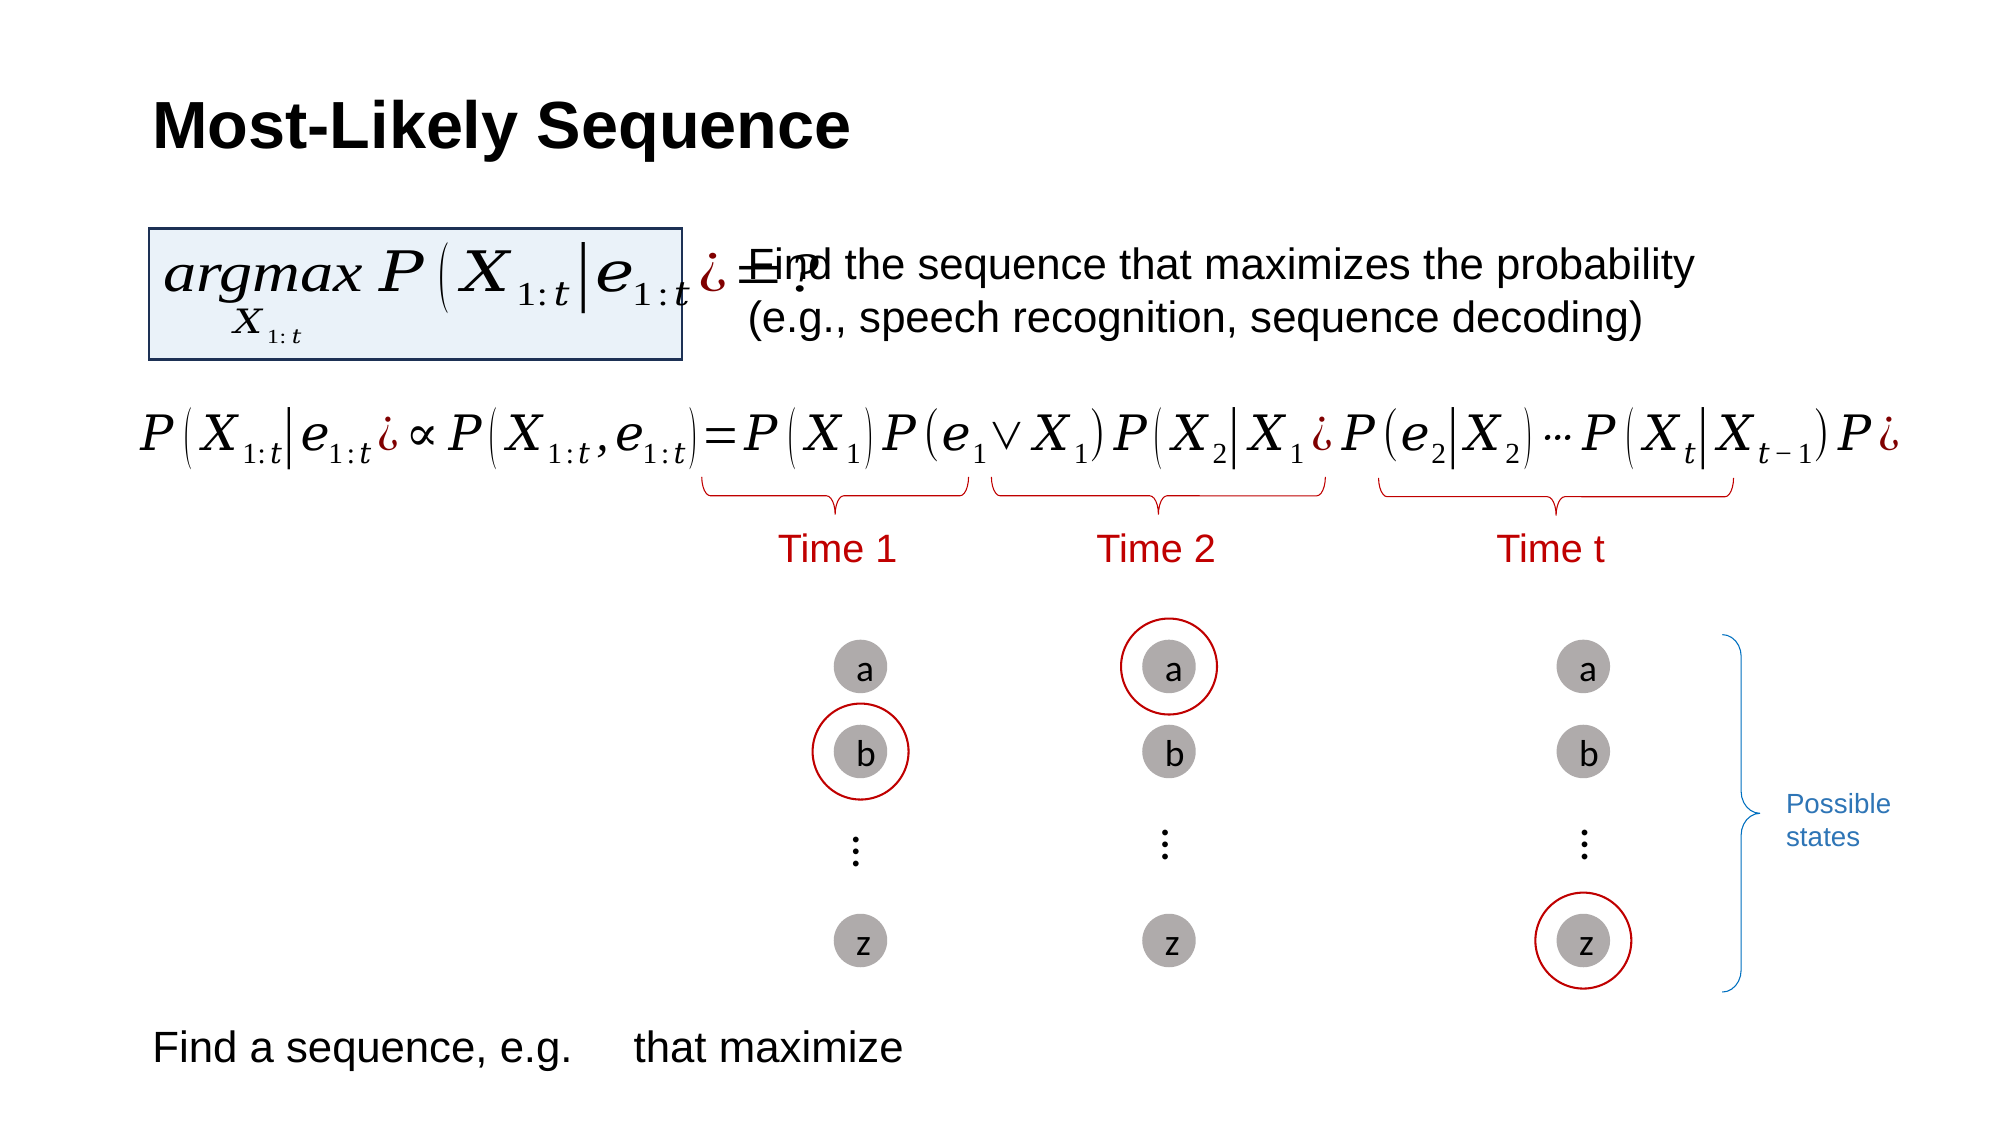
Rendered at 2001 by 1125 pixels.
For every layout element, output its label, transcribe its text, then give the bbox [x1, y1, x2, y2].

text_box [149, 228, 823, 360]
text_box Time 1 [762, 515, 948, 597]
text_box [701, 476, 970, 515]
text_box Time 2 [1081, 515, 1266, 597]
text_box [833, 634, 1956, 993]
text_box [811, 711, 833, 793]
text_box [990, 476, 1326, 515]
text_box [1132, 617, 1206, 634]
title Most-Likely Sequence [137, 59, 1863, 194]
text_box Find the sequence that maximizes the probability (e.g., speech recognition, sequence decoding) [732, 228, 1902, 370]
text_box Time t [1481, 515, 1666, 597]
text_box [1378, 477, 1735, 516]
